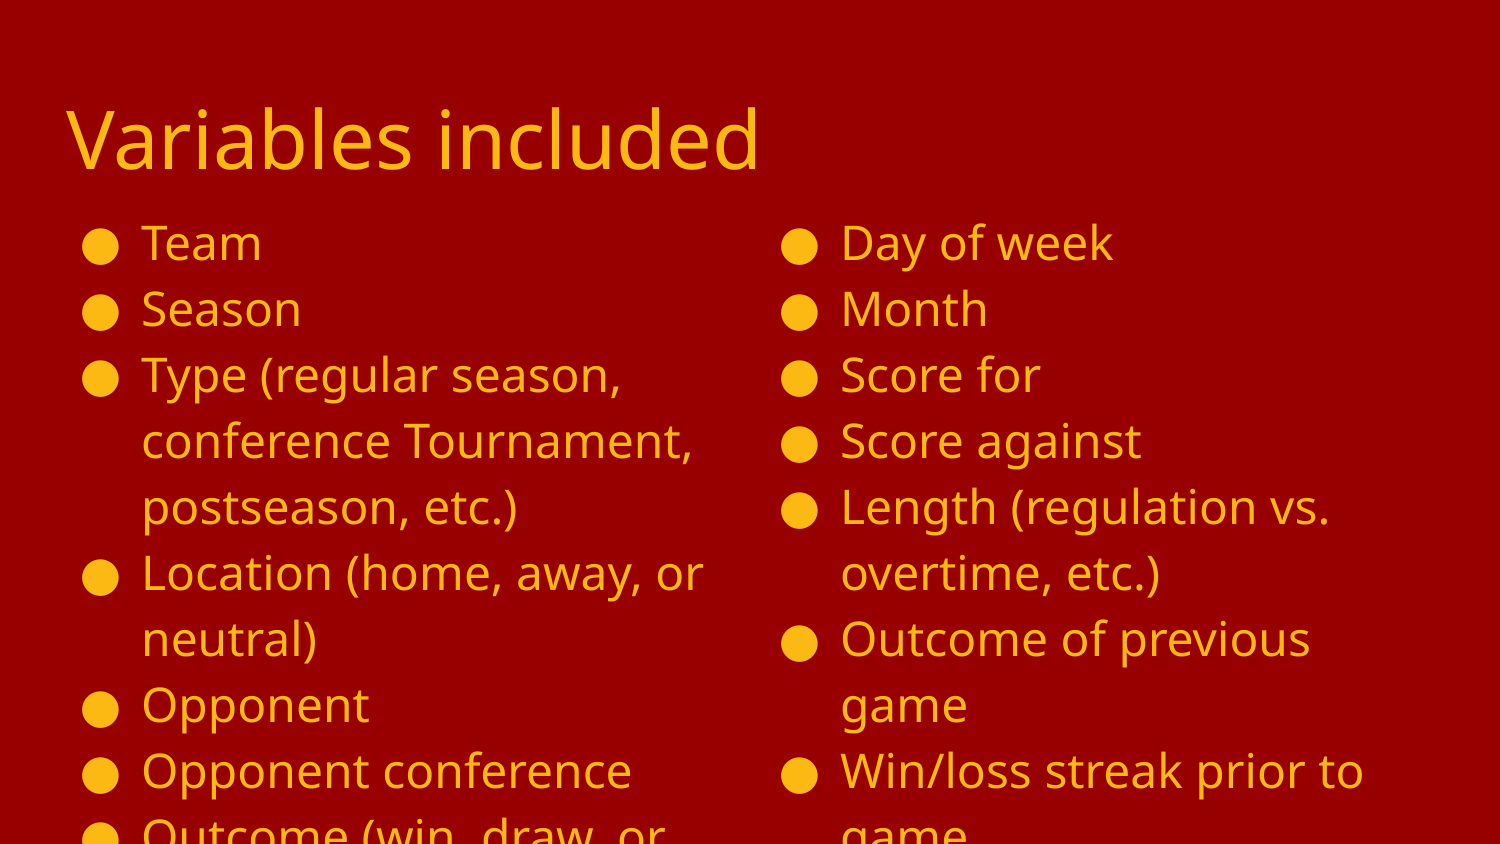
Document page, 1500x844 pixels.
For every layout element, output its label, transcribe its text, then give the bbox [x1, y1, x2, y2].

title Variables included [51, 72, 1449, 167]
list Day of week Month Score for Score against Length (regulation vs. overtime, etc.) Outcome of previous game Win/loss streak prior to game Whether or not I attended [750, 189, 1449, 789]
list Team Season Type (regular season, conference Tournament, postseason, etc.) Location (home, away, or neutral) Opponent Opponent conference Outcome (win, draw, or loss) [51, 189, 750, 789]
